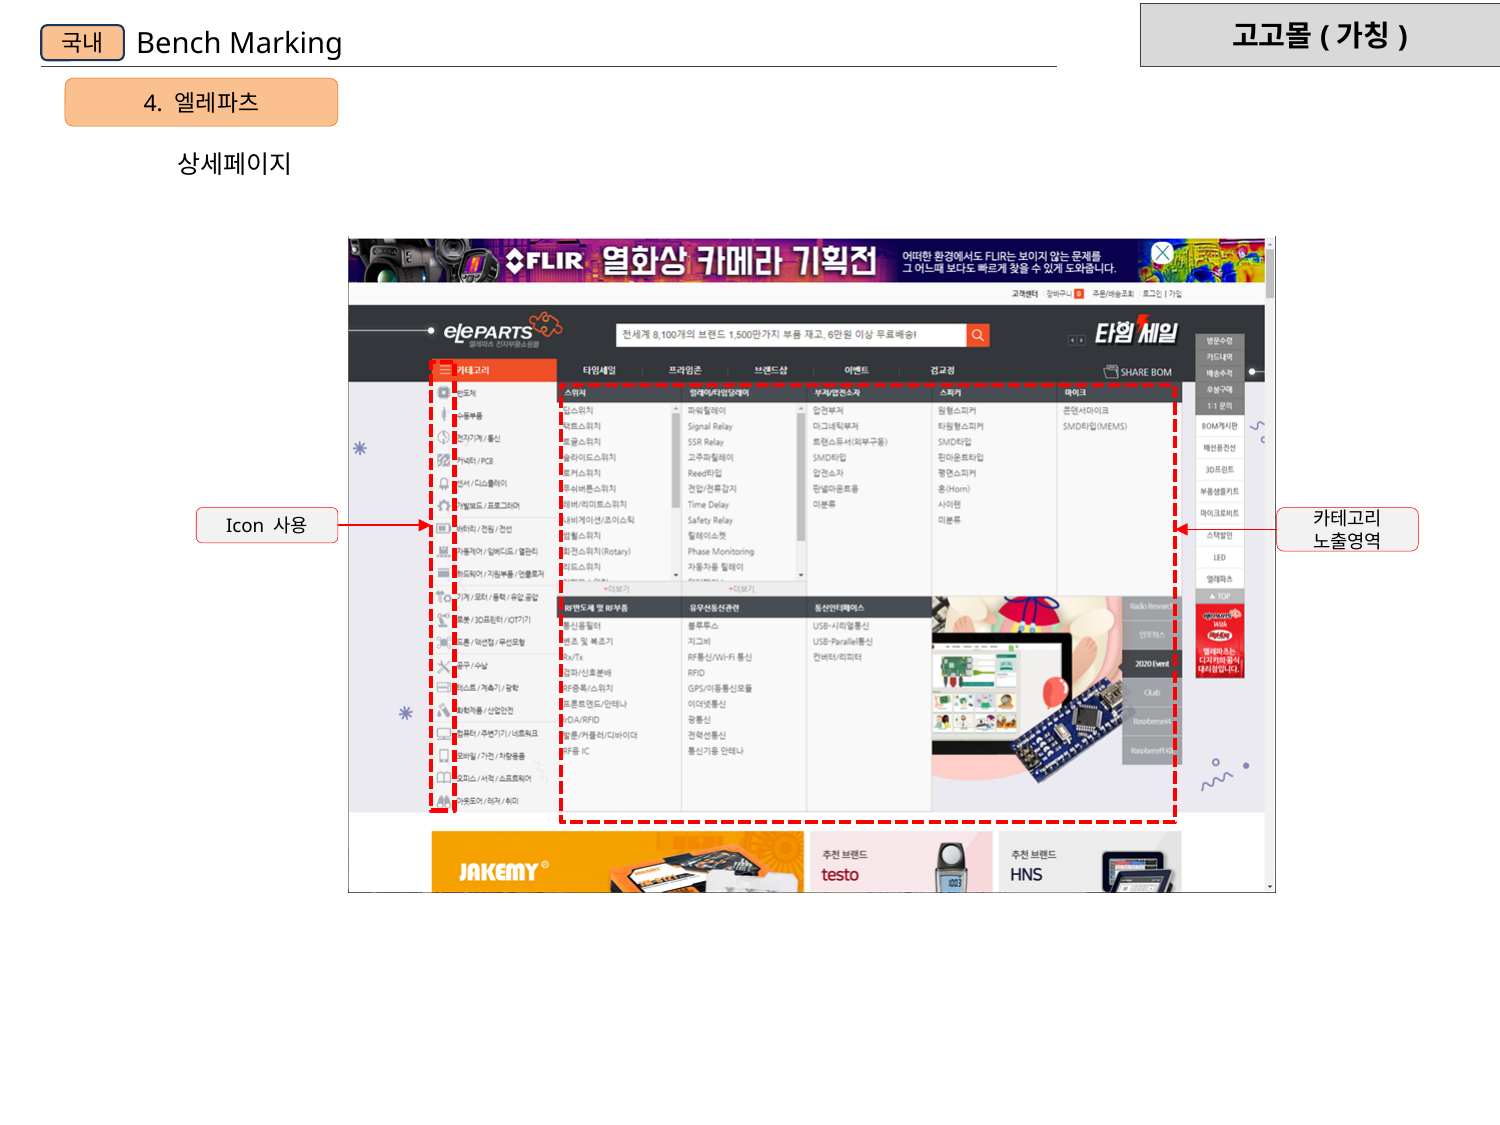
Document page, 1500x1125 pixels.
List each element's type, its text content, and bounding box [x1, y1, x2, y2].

picture [348, 236, 1276, 894]
text_box 상세페이지 [162, 141, 308, 187]
text_box 카테고리 노출영역 [1280, 505, 1421, 554]
text_box 4. 엘레파츠 [62, 76, 341, 129]
text_box Bench Marking [121, 16, 358, 67]
text_box Icon 사용 [194, 505, 341, 546]
text_box 국내 [39, 23, 126, 63]
